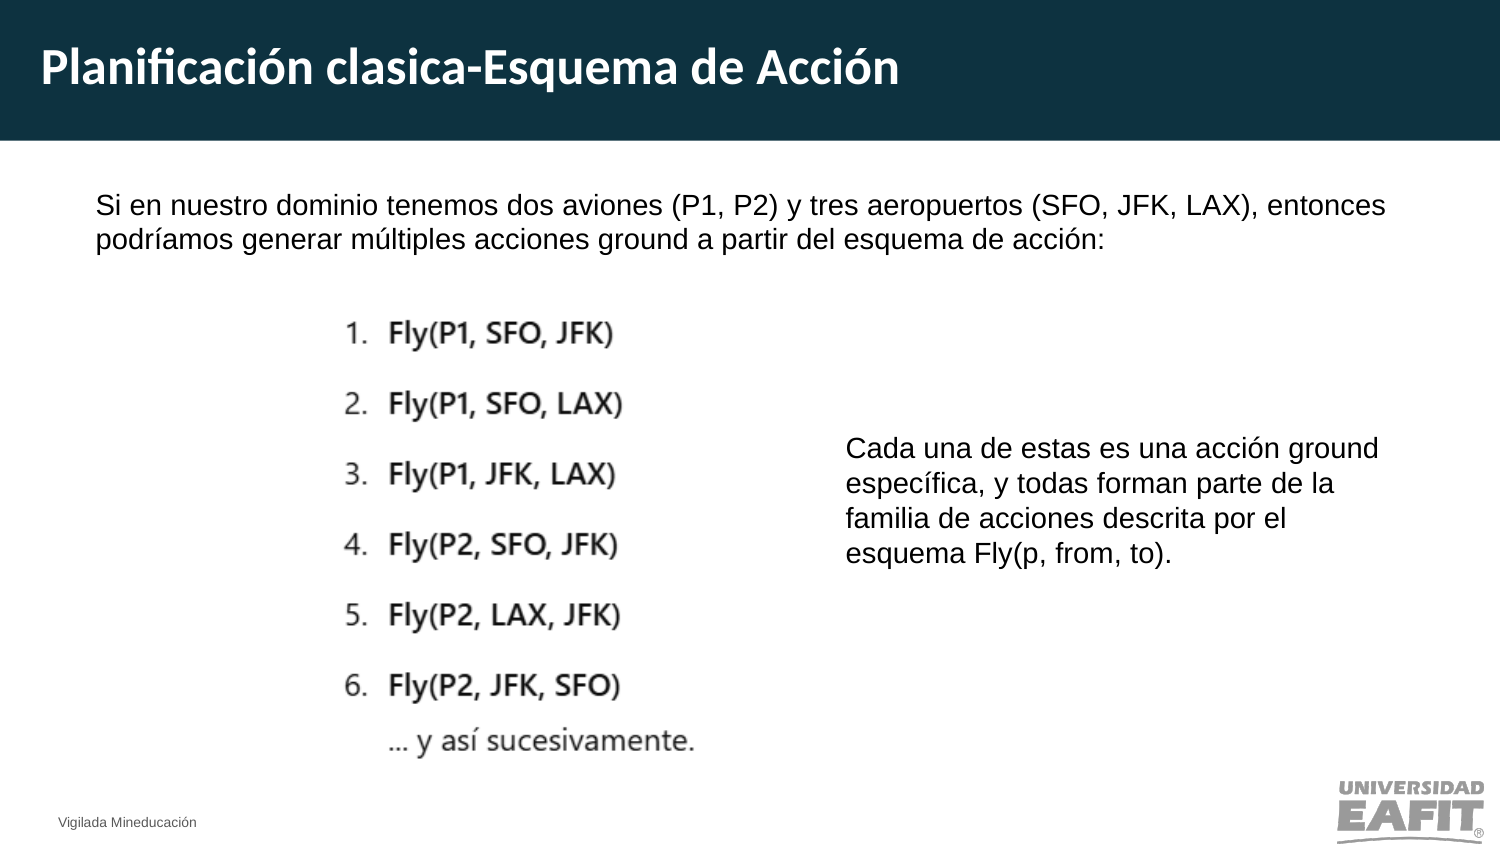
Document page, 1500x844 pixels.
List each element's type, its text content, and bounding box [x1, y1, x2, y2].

text_box Cada una de estas es una acción ground específica, y todas forman parte de la familia de acciones descrita por el esquema Fly(p, from, to). [830, 421, 1420, 577]
picture [1337, 781, 1484, 844]
text_box Si en nuestro dominio tenemos dos aviones (P1, P2) y tres aeropuertos (SFO, JFK, LAX), entonces podríamos generar múltiples acciones ground a partir del esquema de acción: [80, 178, 1419, 264]
text_box Planificación clasica-Esquema de Acción [25, 17, 1255, 166]
picture [323, 299, 722, 776]
